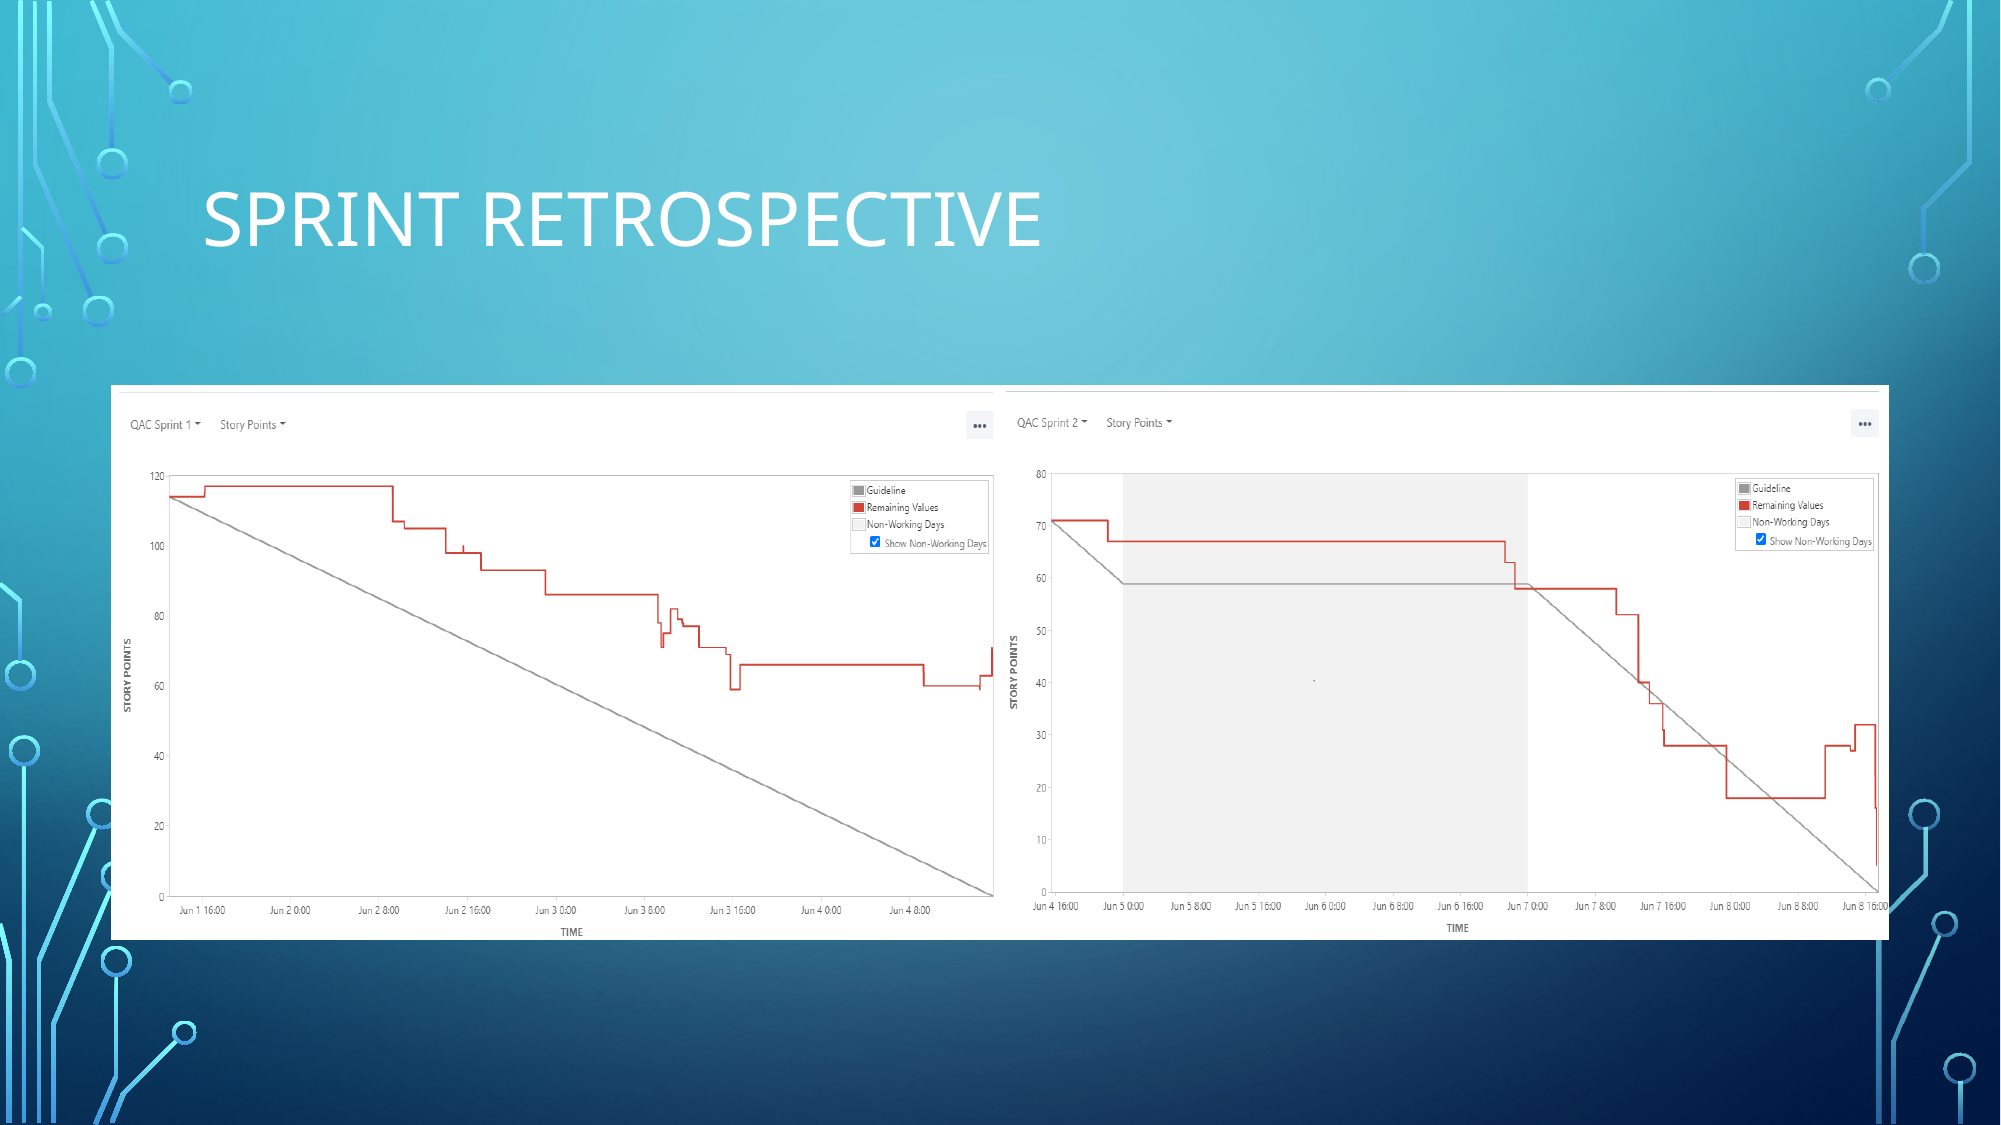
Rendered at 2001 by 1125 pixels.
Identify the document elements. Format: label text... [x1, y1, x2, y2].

picture [111, 385, 1889, 940]
title Sprint Retrospective [187, 101, 1813, 344]
